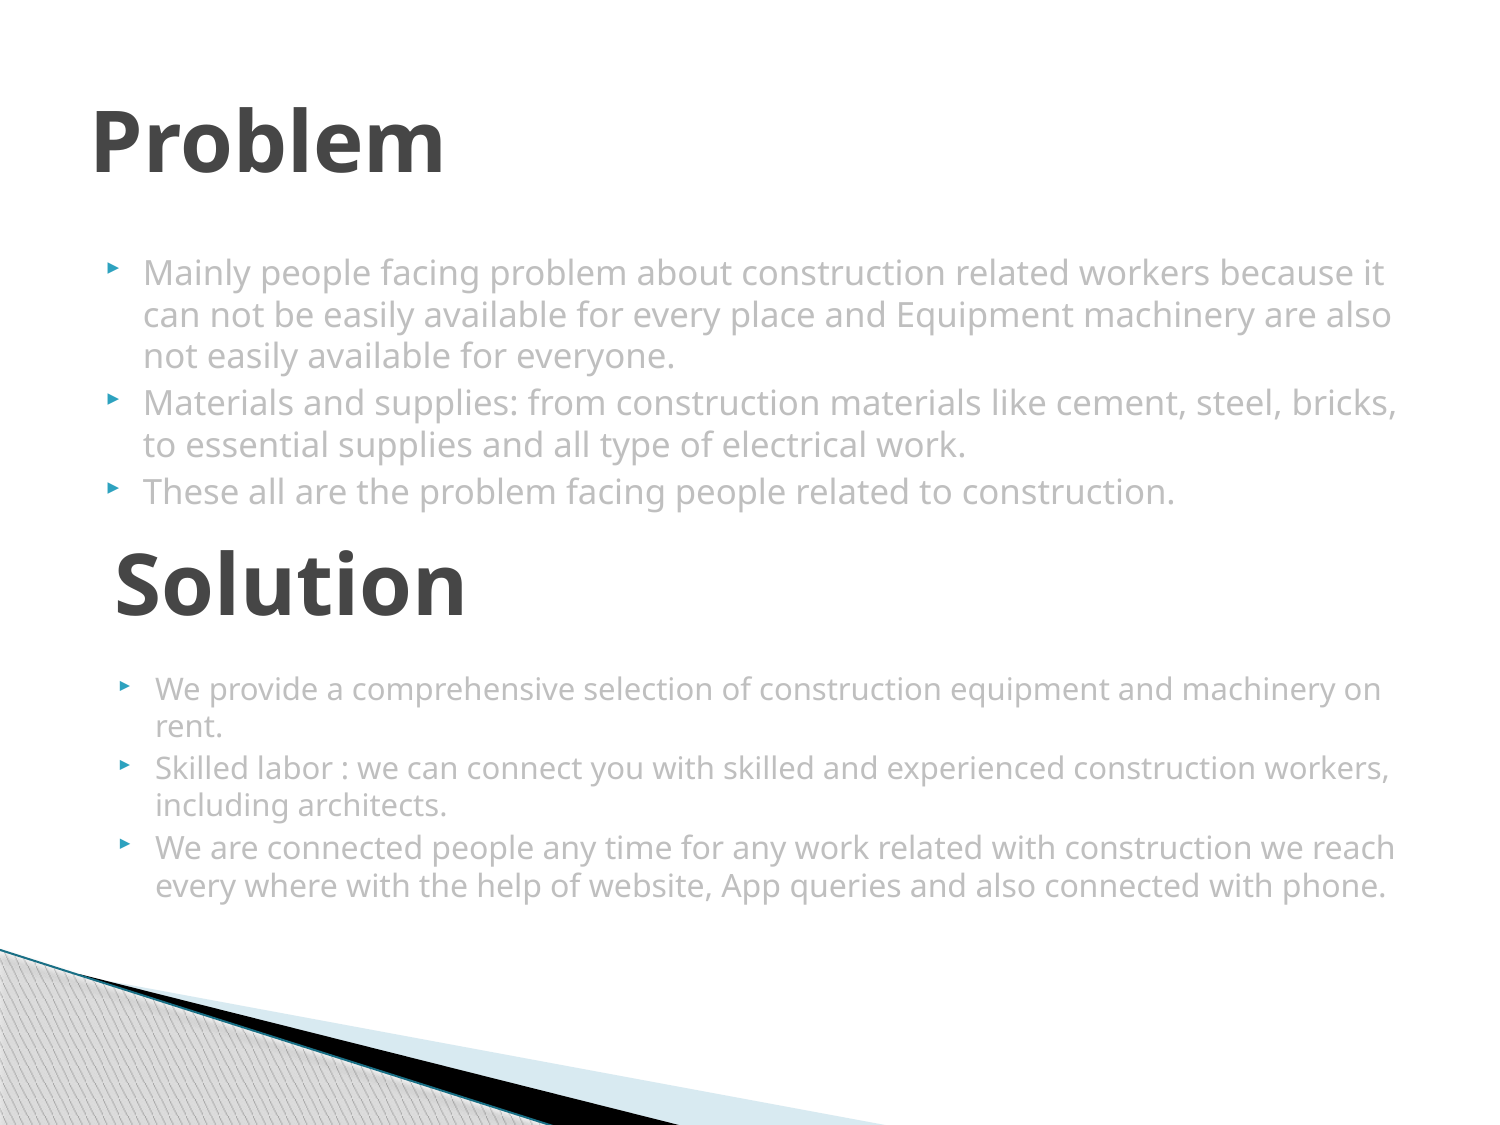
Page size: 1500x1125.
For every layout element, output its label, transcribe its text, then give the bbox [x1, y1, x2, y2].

title Problem [75, 45, 1425, 233]
list Mainly people facing problem about construction related workers because it can not be easily available for every place and Equipment machinery are also not easily available for everyone. Materials and supplies: from construction materials like cement, steel, bricks, to essential supplies and all type of electrical work. These all are the problem facing people related to construction. [75, 243, 1425, 525]
text_box We provide a comprehensive selection of construction equipment and machinery on rent. Skilled labor : we can connect you with skilled and experienced construction workers, including architects. We are connected people any time for any work related with construction we reach every where with the help of website, App queries and also connected with phone. [87, 662, 1438, 945]
text_box Solution [99, 487, 1450, 675]
